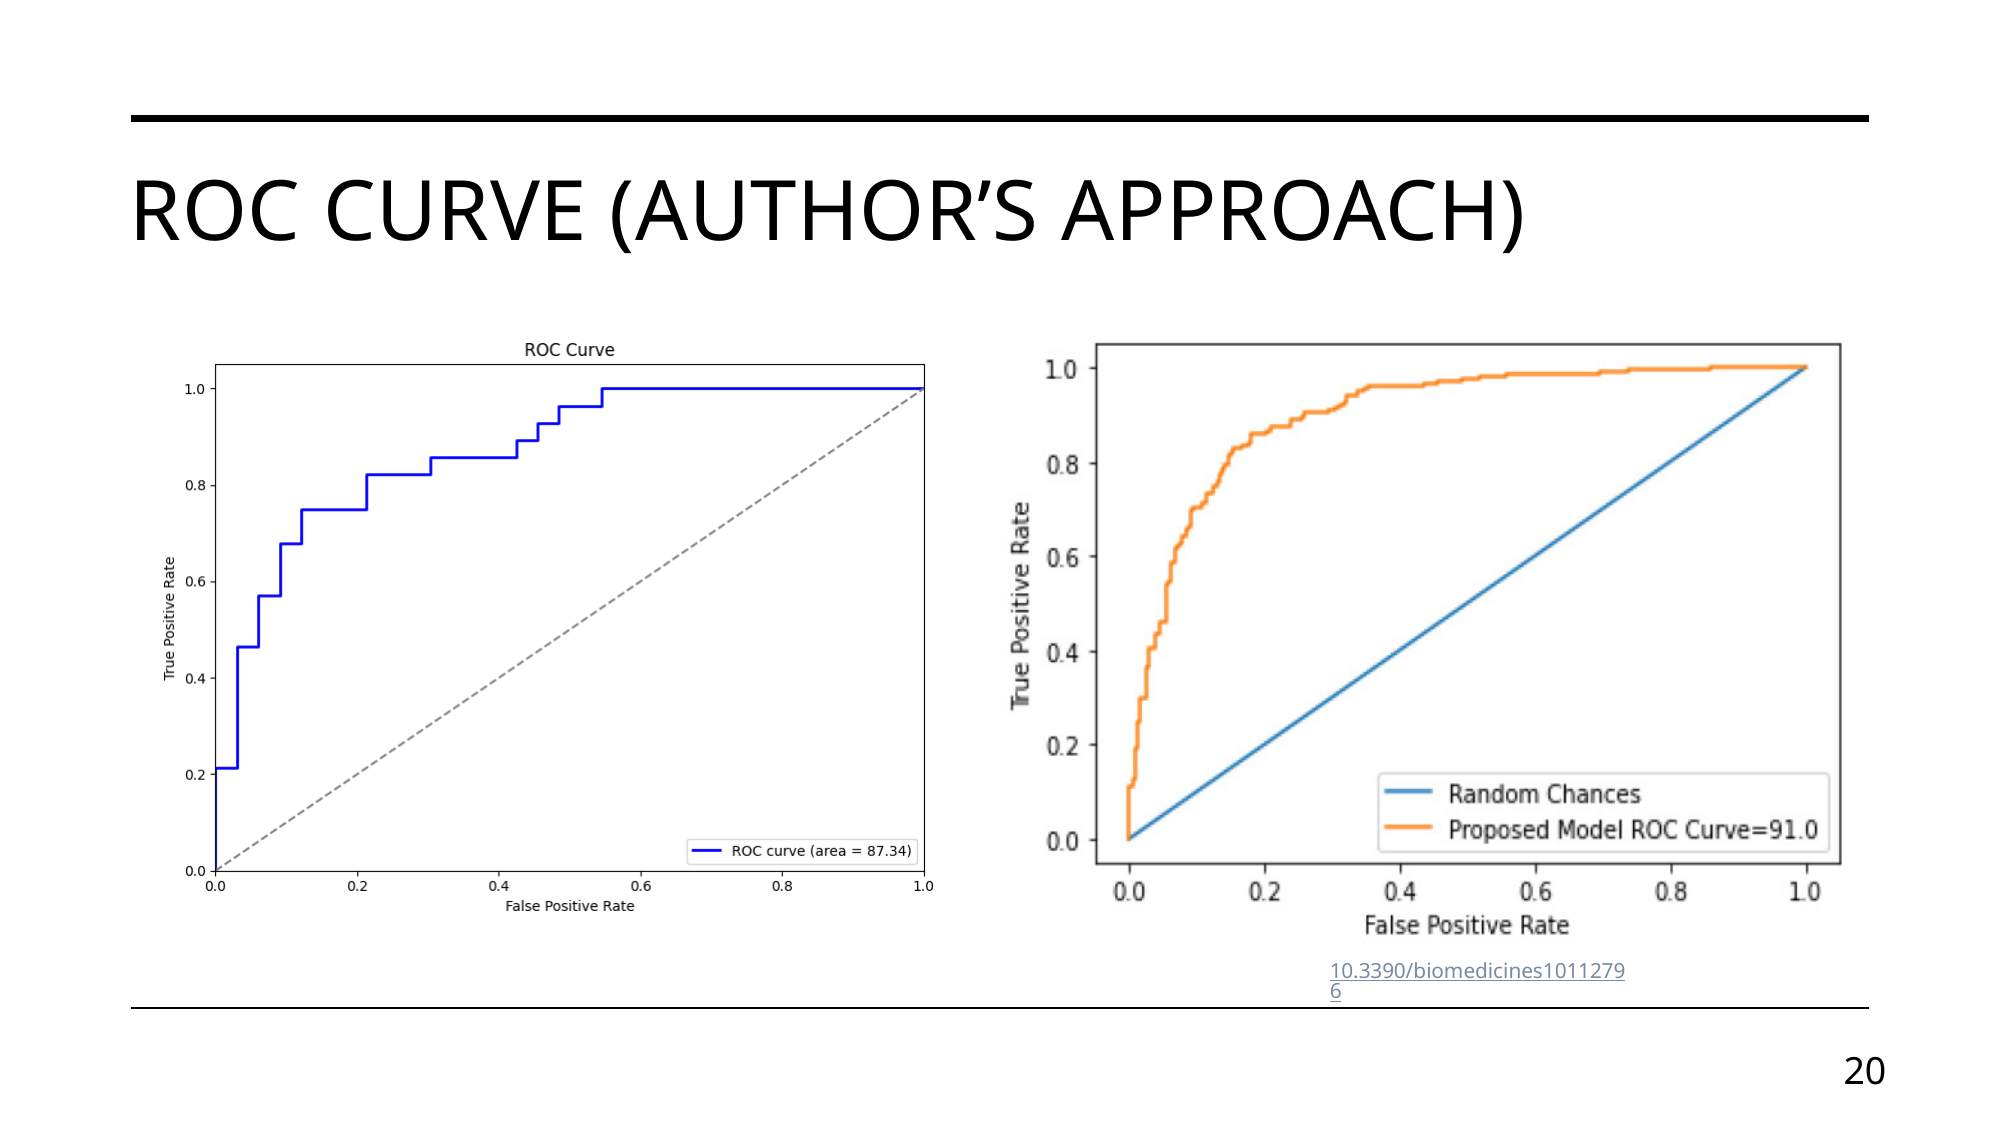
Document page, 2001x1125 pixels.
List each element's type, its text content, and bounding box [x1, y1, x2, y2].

text_box 10.3390/biomedicines10112796 [1314, 950, 1640, 993]
title ROC Curve (Author’s approach) [114, 149, 1869, 281]
picture [149, 328, 950, 929]
slide_number 20 [1791, 1042, 1902, 1103]
picture [991, 328, 1851, 950]
